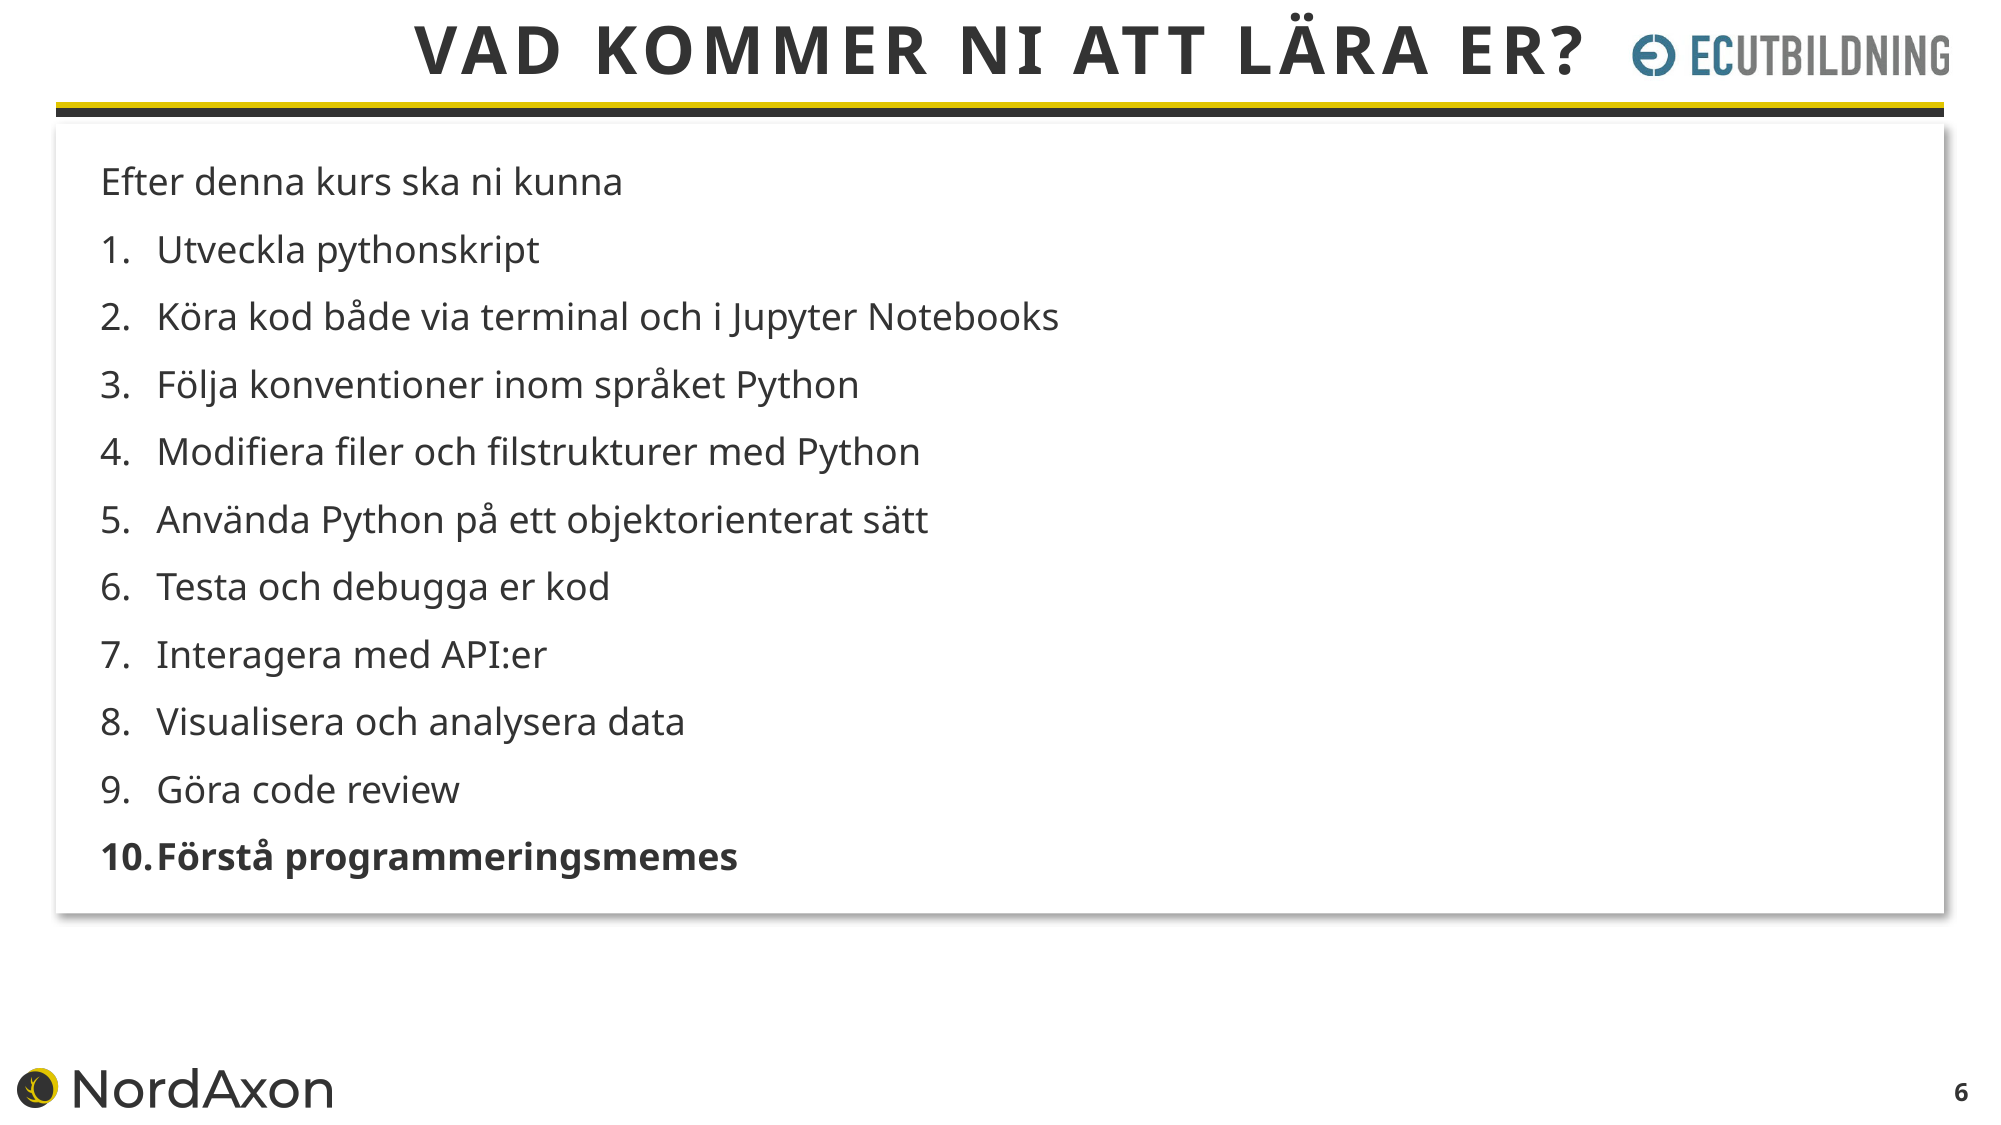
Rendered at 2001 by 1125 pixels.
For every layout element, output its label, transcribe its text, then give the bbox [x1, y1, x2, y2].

slide_number 6 [1922, 1063, 2000, 1123]
picture [1624, 20, 1962, 86]
list VAD KOMMER NI ATT LÄRA ER? [0, 0, 2000, 107]
text_box Efter denna kurs ska ni kunna Utveckla pythonskript Köra kod både via terminal och i Jupyter Notebooks Följa konventioner inom språket Python Modifiera filer och filstrukturer med Python Använda Python på ett objektorienterat sätt Testa och debugga er kod Interagera med API:er Visualisera och analysera data Göra code review Förstå programmeringsmemes [55, 123, 1944, 914]
picture [17, 1068, 332, 1108]
